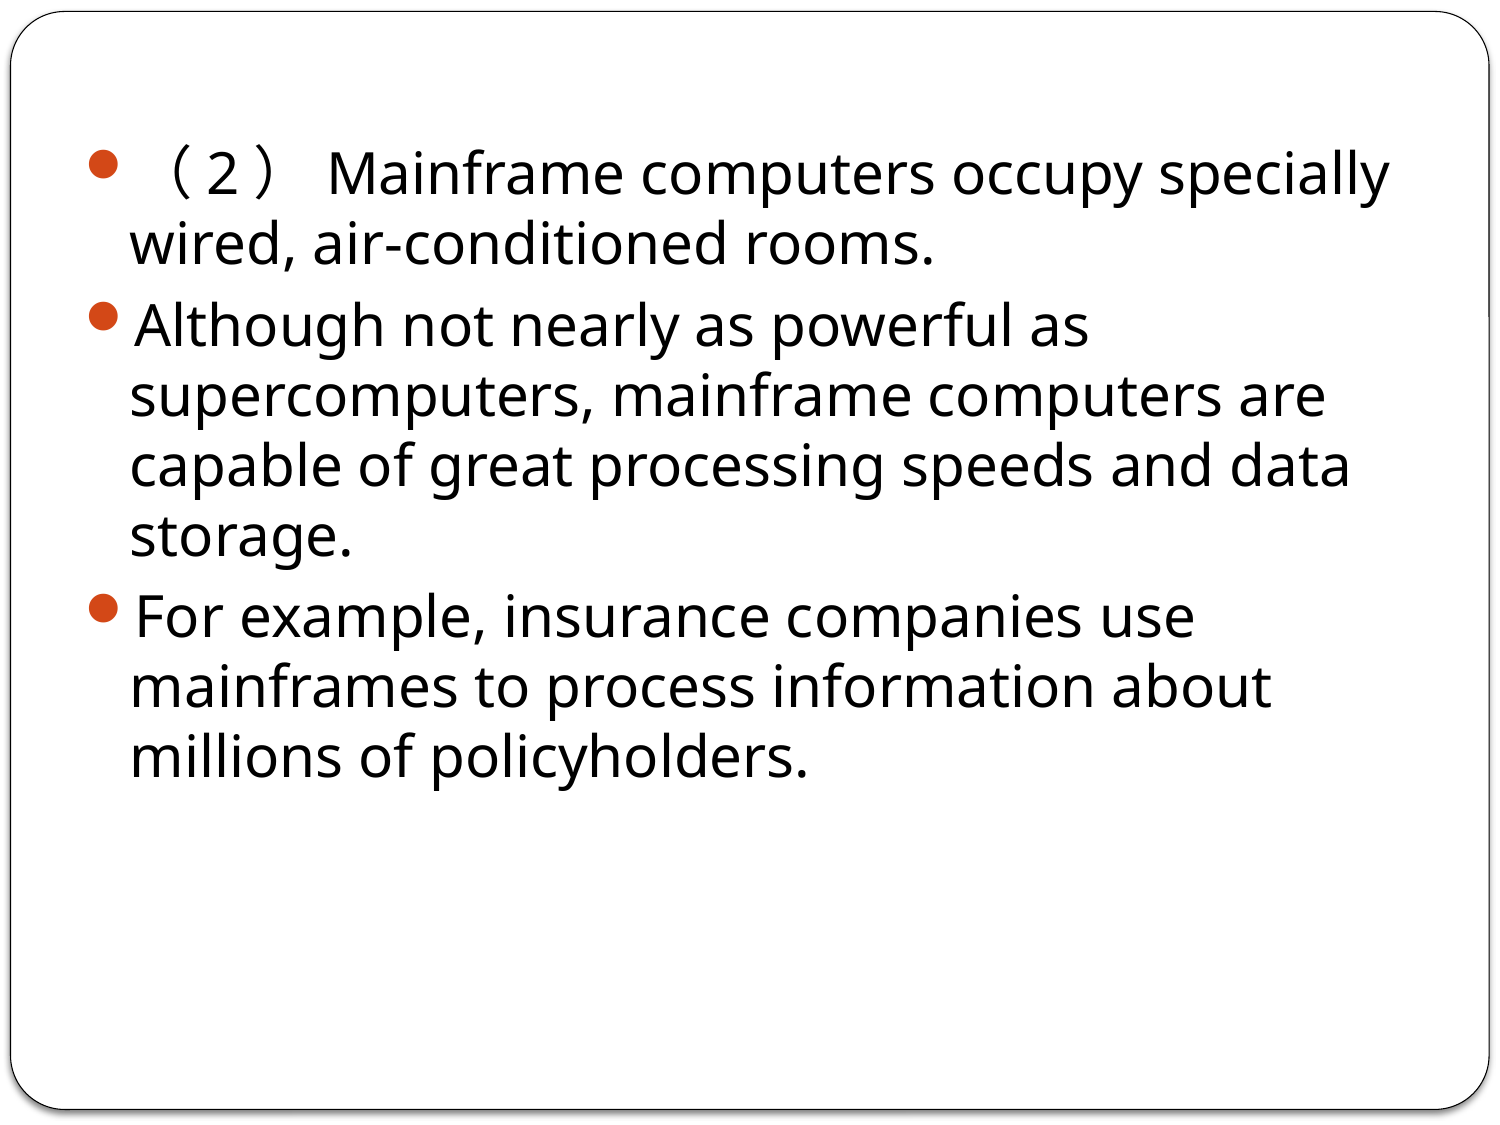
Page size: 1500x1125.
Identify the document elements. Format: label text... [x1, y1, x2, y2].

list （2）Mainframe computers occupy specially wired, air-conditioned rooms. Although not nearly as powerful as supercomputers, mainframe computers are capable of great processing speeds and data storage. For example, insurance companies use mainframes to process information about millions of policyholders. [70, 128, 1425, 988]
